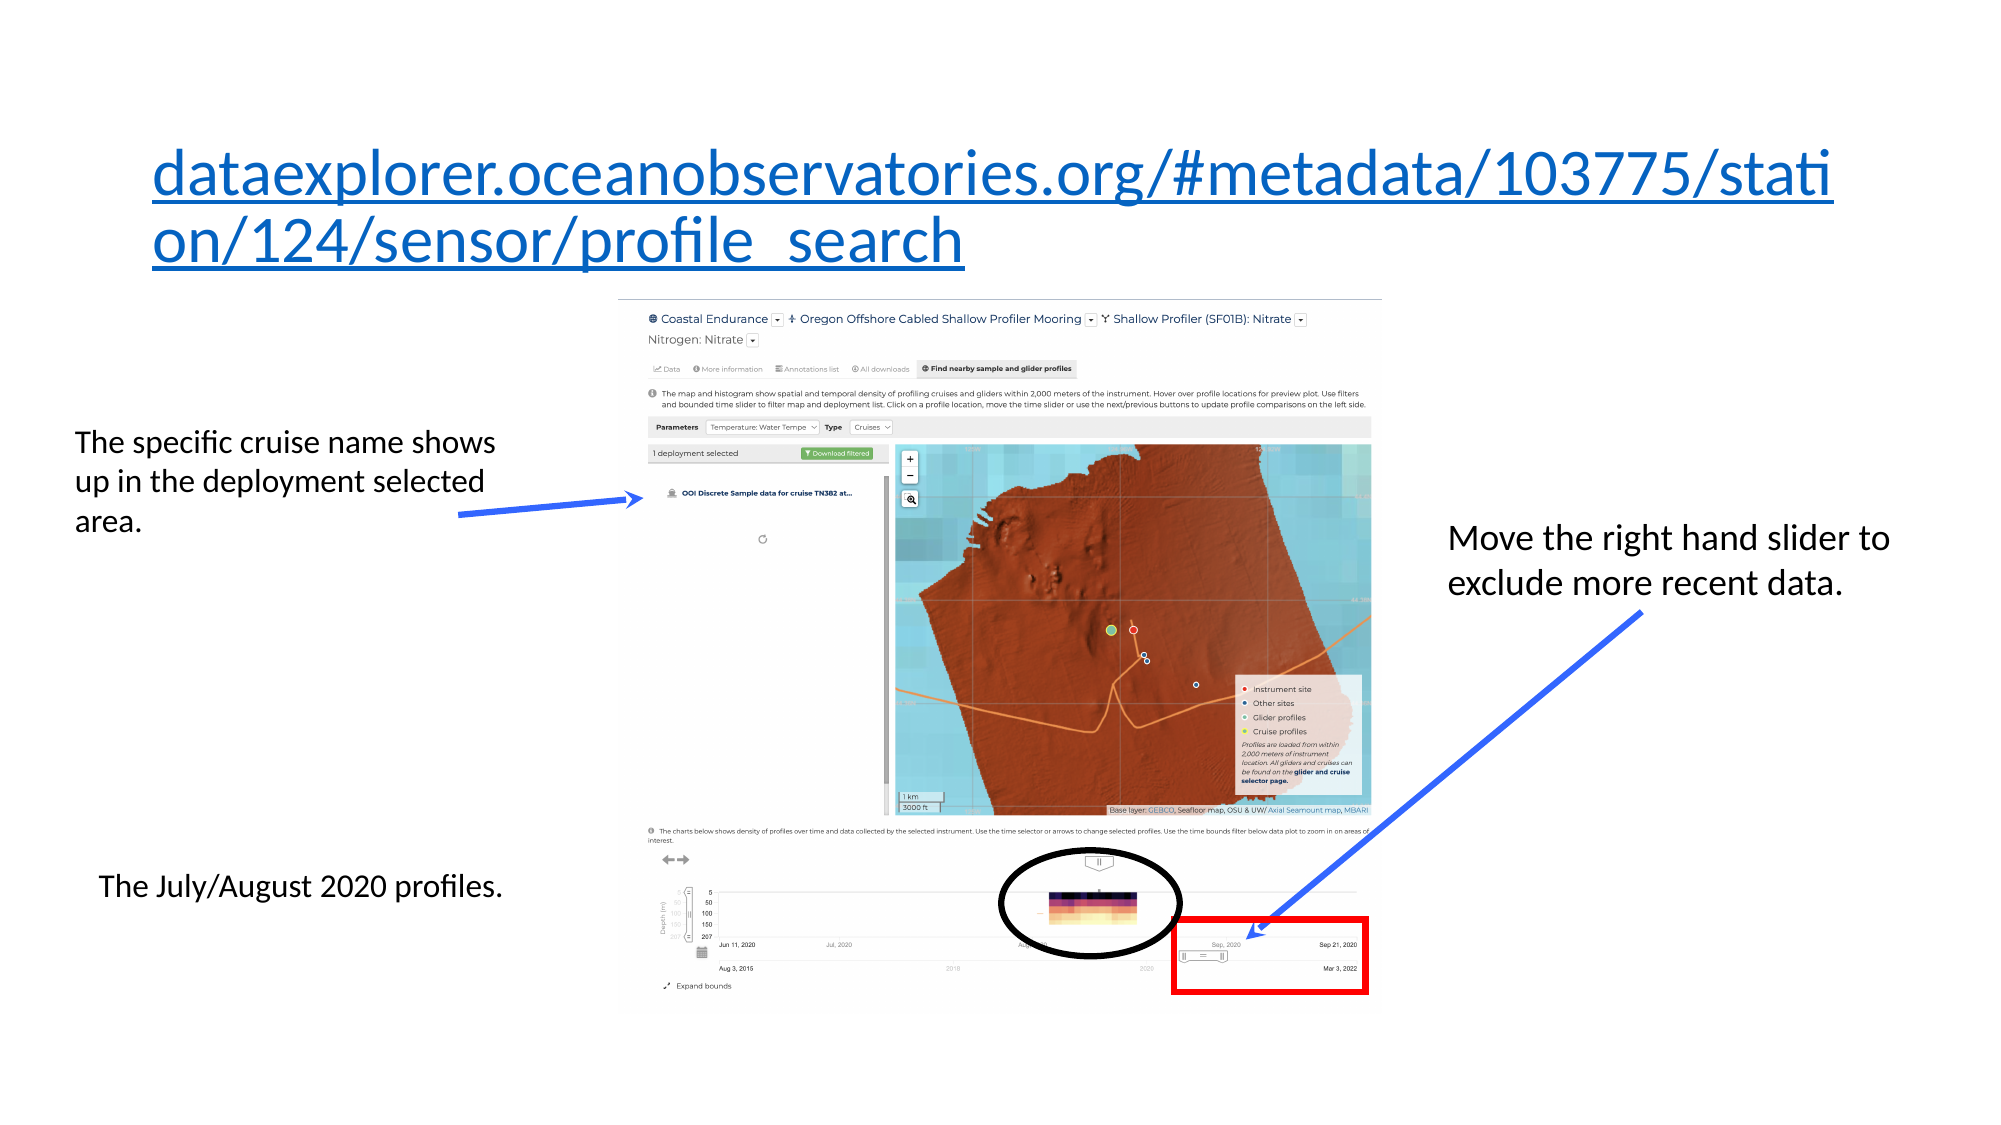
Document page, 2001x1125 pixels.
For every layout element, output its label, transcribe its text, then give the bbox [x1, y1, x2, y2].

text_box The specific cruise name shows up in the deployment selected area. [59, 412, 529, 547]
text_box Move the right hand slider to exclude more recent data. [1432, 505, 1933, 611]
title dataexplorer.oceanobservatories.org/#metadata/103775/station/124/sensor/profile_search [137, 59, 1863, 278]
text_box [457, 497, 644, 516]
text_box The July/August 2020 profiles. [59, 857, 543, 912]
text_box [1245, 611, 1642, 940]
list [618, 299, 1382, 1014]
